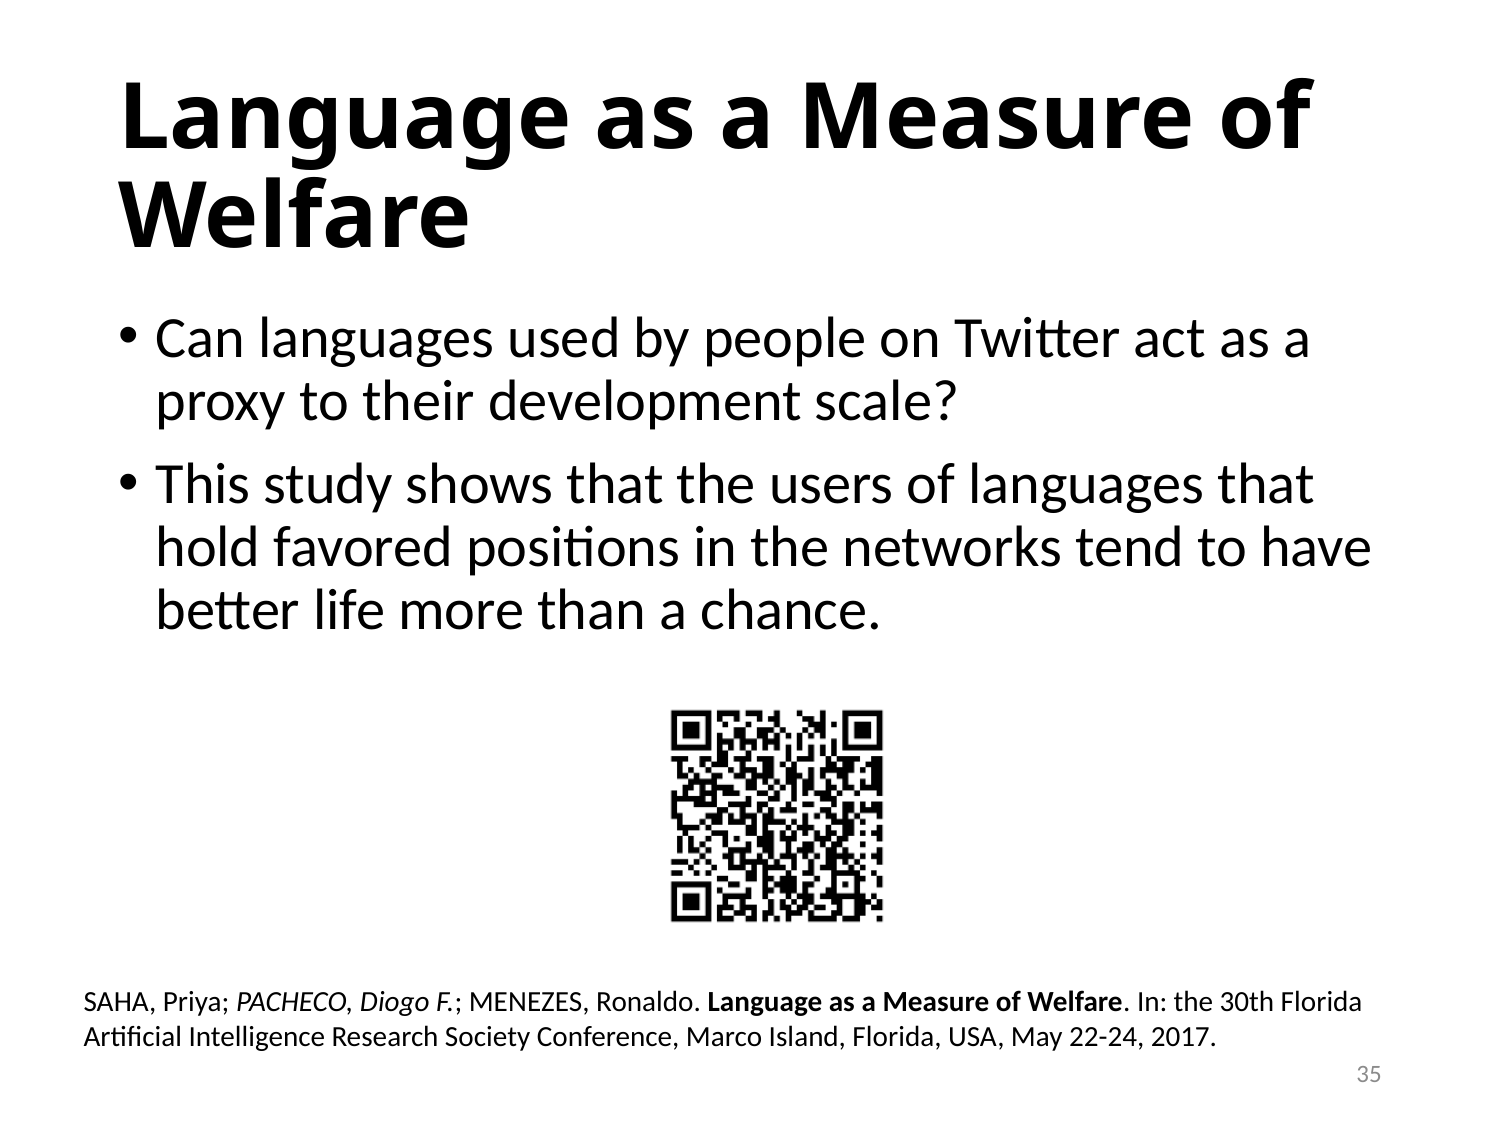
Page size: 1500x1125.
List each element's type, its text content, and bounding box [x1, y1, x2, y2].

slide_number 35 [1059, 1042, 1397, 1103]
text_box SAHA, Priya; PACHECO, Diogo F.; MENEZES, Ronaldo. Language as a Measure of Welfare. In: the 30th Florida Artificial Intelligence Research Society Conference, Marco Island, Florida, USA, May 22-24, 2017. [68, 974, 1455, 1060]
list Can languages used by people on Twitter act as a proxy to their development scale? This study shows that the users of languages that hold favored positions in the networks tend to have better life more than a chance. [103, 299, 1429, 974]
title Language as a Measure of Welfare [103, 59, 1397, 278]
picture [666, 704, 890, 928]
